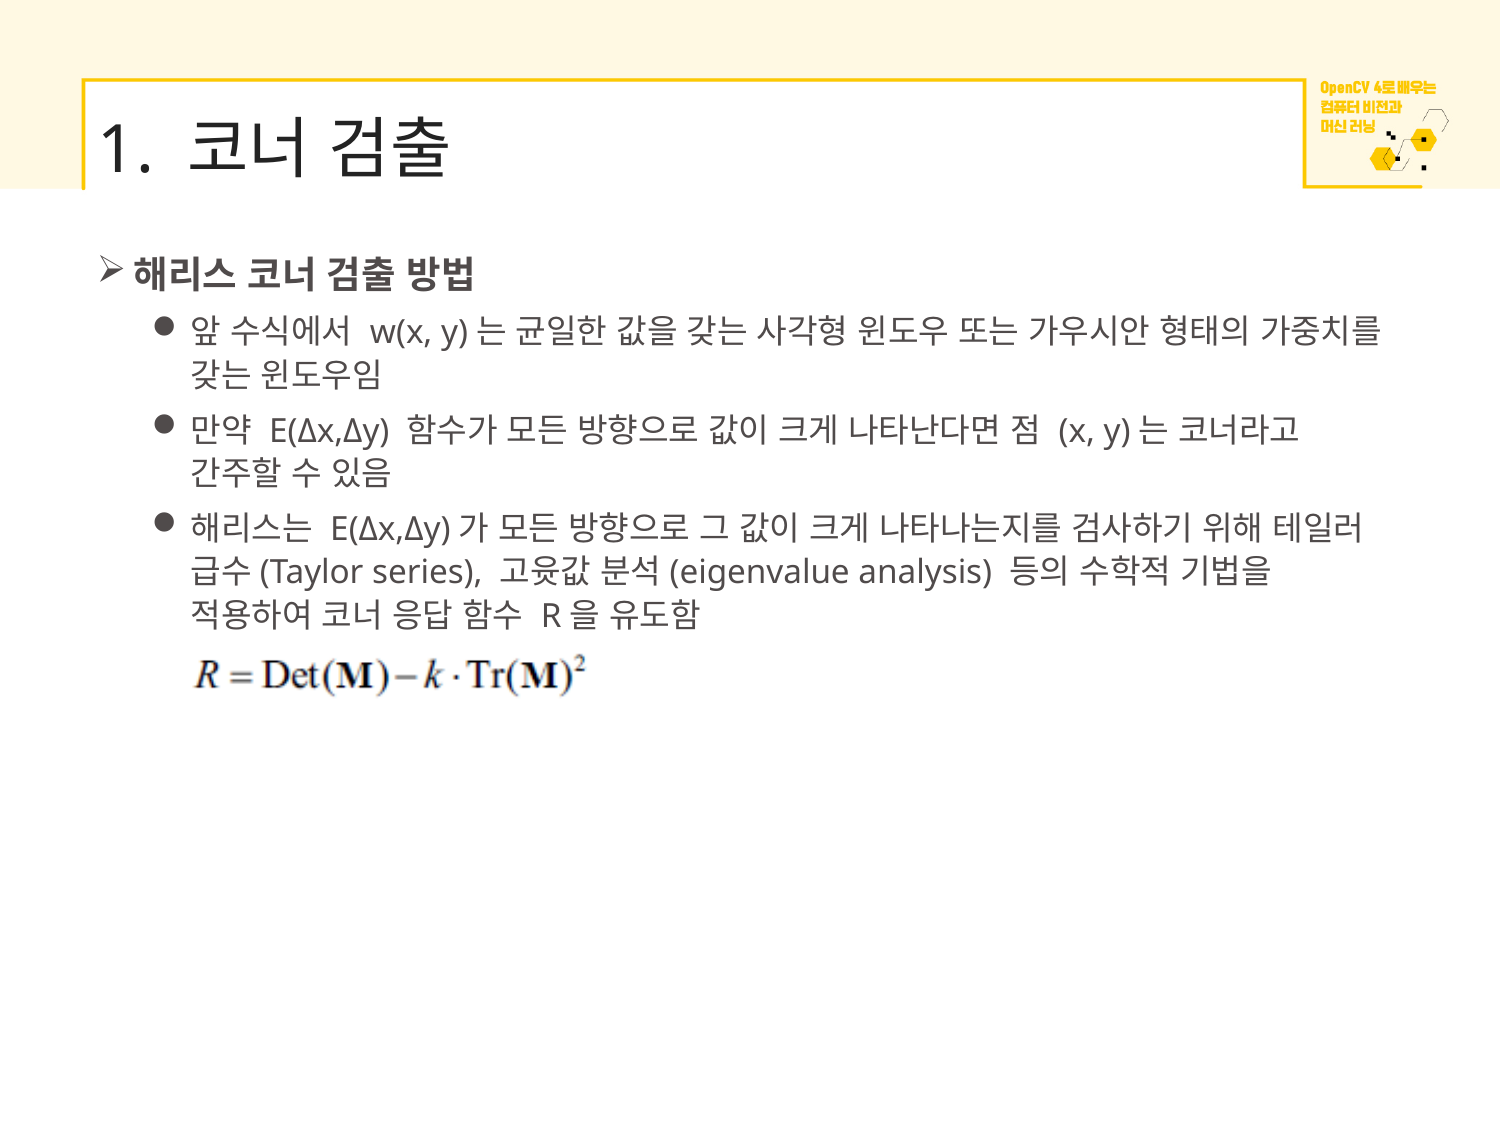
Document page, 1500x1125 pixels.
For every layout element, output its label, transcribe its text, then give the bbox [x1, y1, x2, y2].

list 해리스 코너 검출 방법 앞 수식에서 w(x, y)는 균일한 값을 갖는 사각형 윈도우 또는 가우시안 형태의 가중치를 갖는 윈도우임 만약 E(Δx,Δy) 함수가 모든 방향으로 값이 크게 나타난다면 점 (x, y)는 코너라고 간주할 수 있음 해리스는 E(Δx,Δy)가 모든 방향으로 그 값이 크게 나타나는지를 검사하기 위해 테일러 급수(Taylor series), 고윳값 분석(eigenvalue analysis) 등의 수학적 기법을 적용하여 코너 응답 함수 R을 유도함 [81, 239, 1412, 1054]
title 1. 코너 검출 [82, 61, 1413, 193]
picture [0, 0, 1500, 1125]
